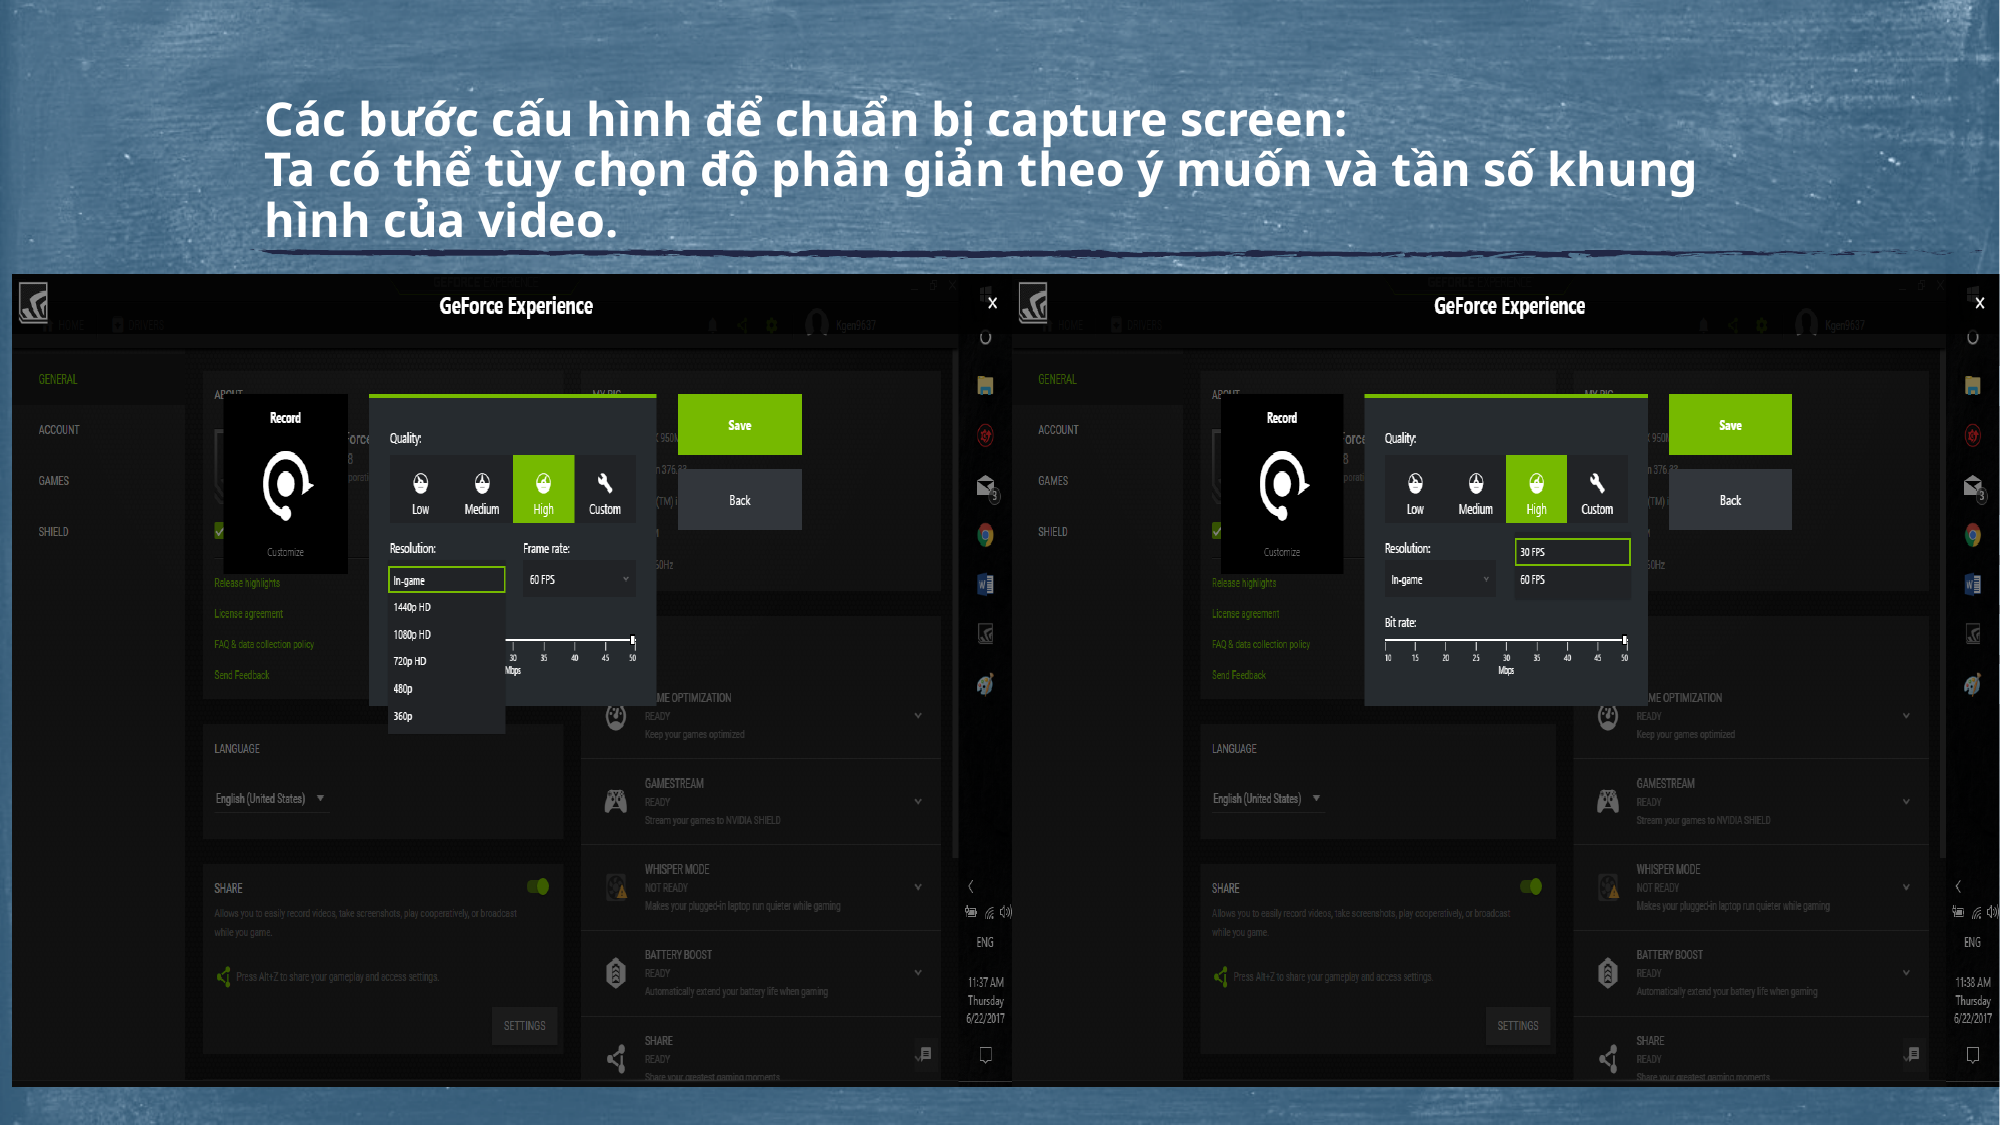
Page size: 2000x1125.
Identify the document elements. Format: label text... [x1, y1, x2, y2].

title Các bước cấu hình để chuẩn bị capture screen: Ta có thể tùy chọn độ phân giản theo ý muốn và tần số khung hình của video. [249, 87, 1750, 255]
picture [12, 274, 2000, 1087]
